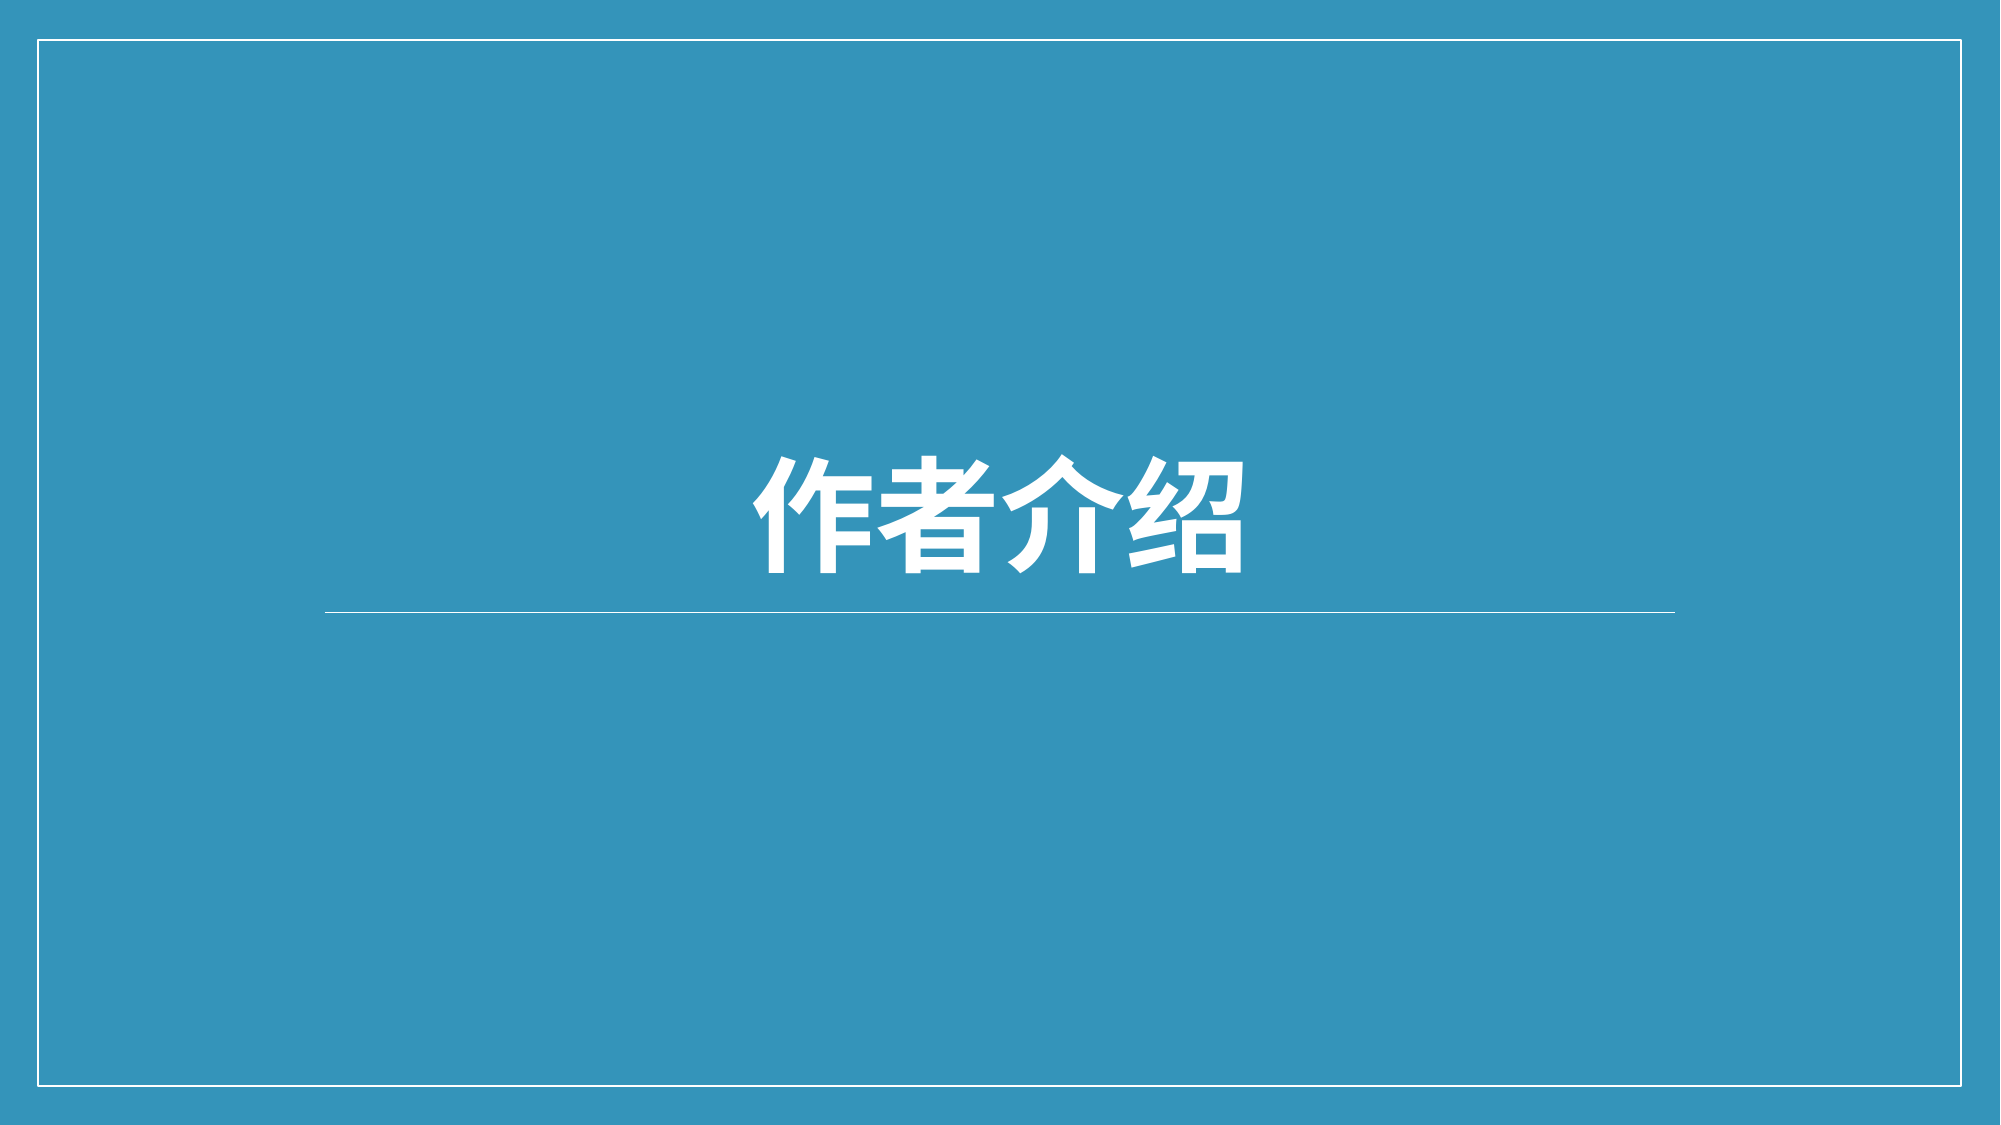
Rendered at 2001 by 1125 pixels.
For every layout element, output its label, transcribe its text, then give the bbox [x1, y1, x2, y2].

title 作者介绍 [386, 262, 1614, 596]
